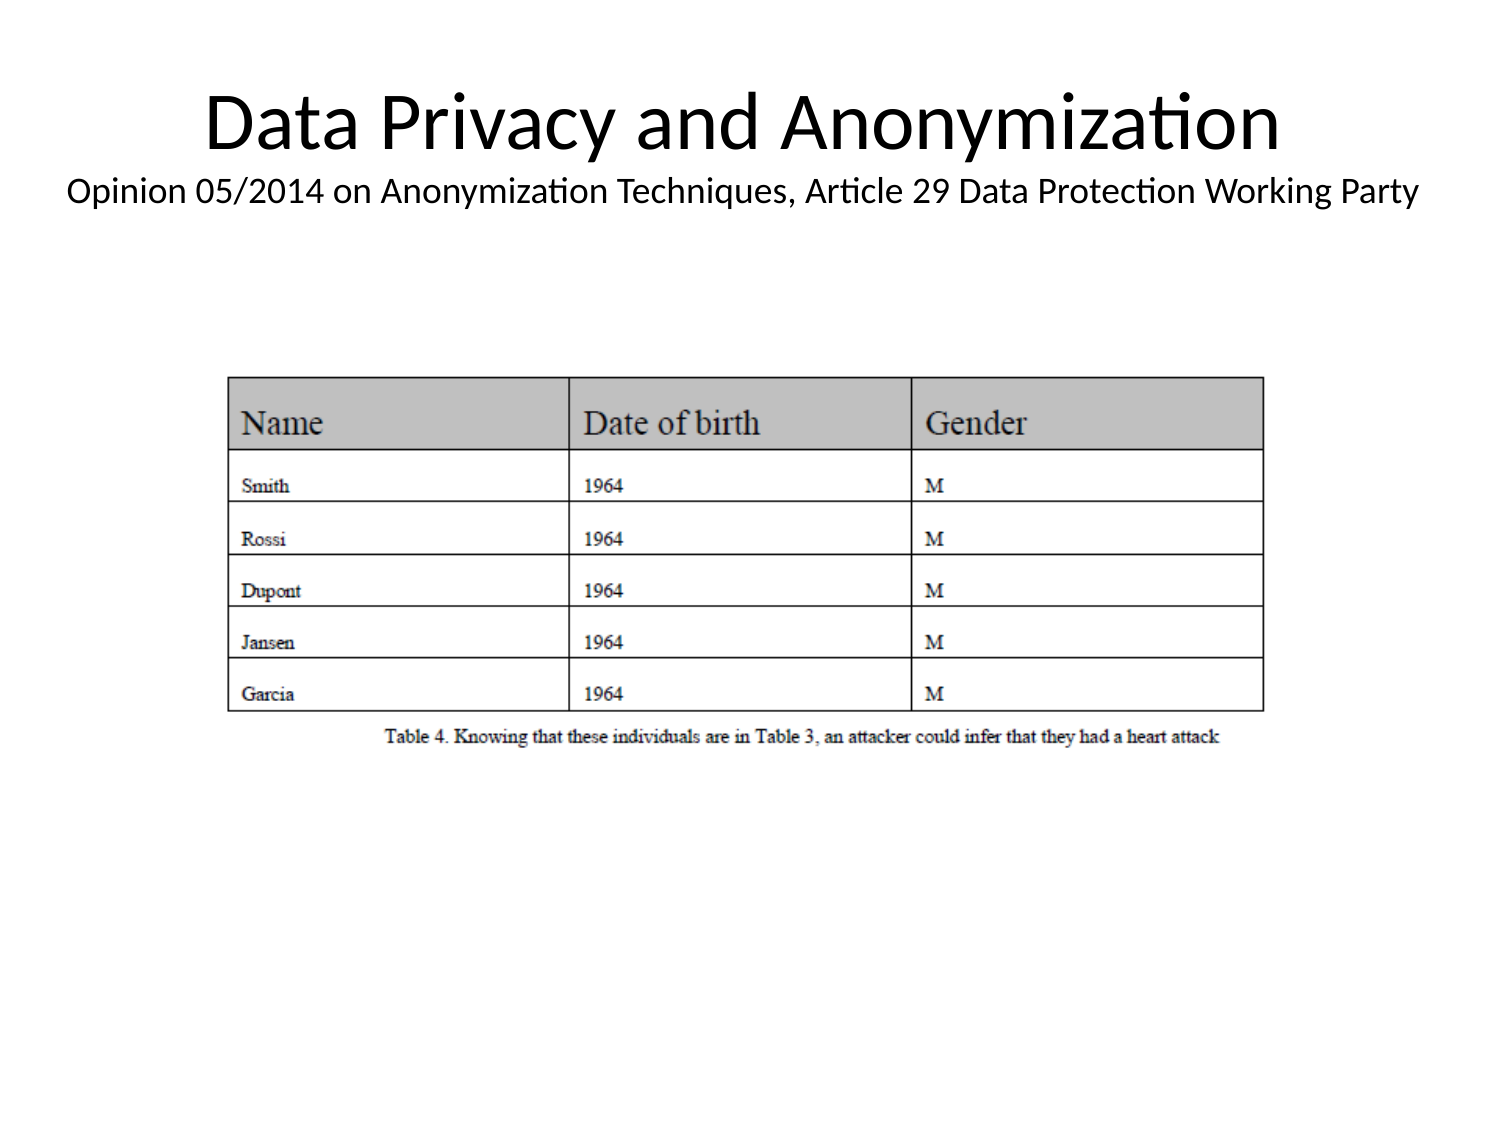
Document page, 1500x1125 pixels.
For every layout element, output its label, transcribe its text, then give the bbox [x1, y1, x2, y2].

title Data Privacy and Anonymization Opinion 05/2014 on Anonymization Techniques, Article 29 Data Protection Working Party [37, 45, 1450, 233]
picture [209, 363, 1291, 762]
